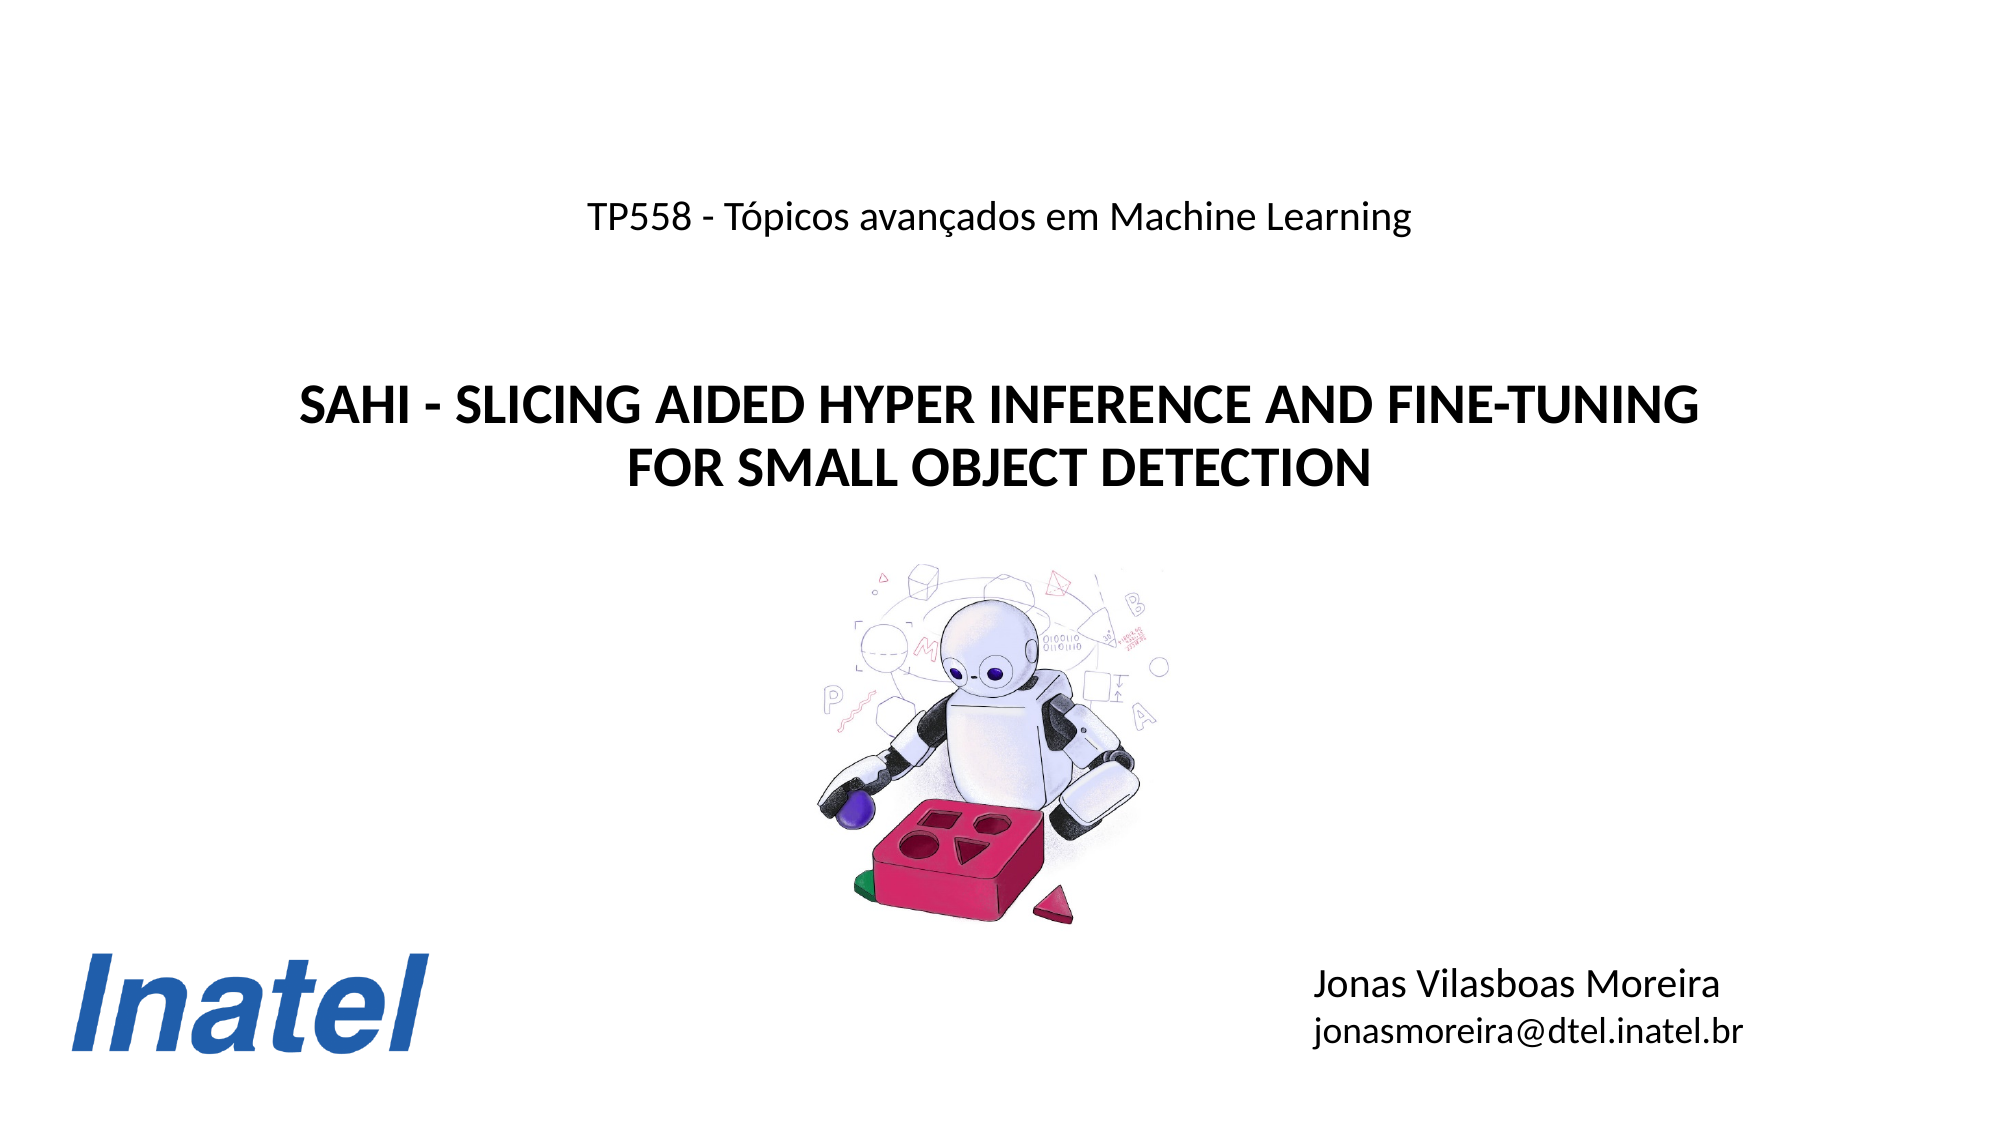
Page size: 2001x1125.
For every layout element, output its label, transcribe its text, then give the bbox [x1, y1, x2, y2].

title TP558 - Tópicos avançados em Machine Learning SAHI - SLICING AIDED HYPER INFERENCE AND FINE-TUNING FOR SMALL OBJECT DETECTION [249, 139, 1750, 507]
text_box Jonas Vilasboas Moreira jonasmoreira@dtel.inatel.br [1298, 948, 1956, 1059]
picture [64, 947, 436, 1060]
picture [814, 563, 1186, 932]
